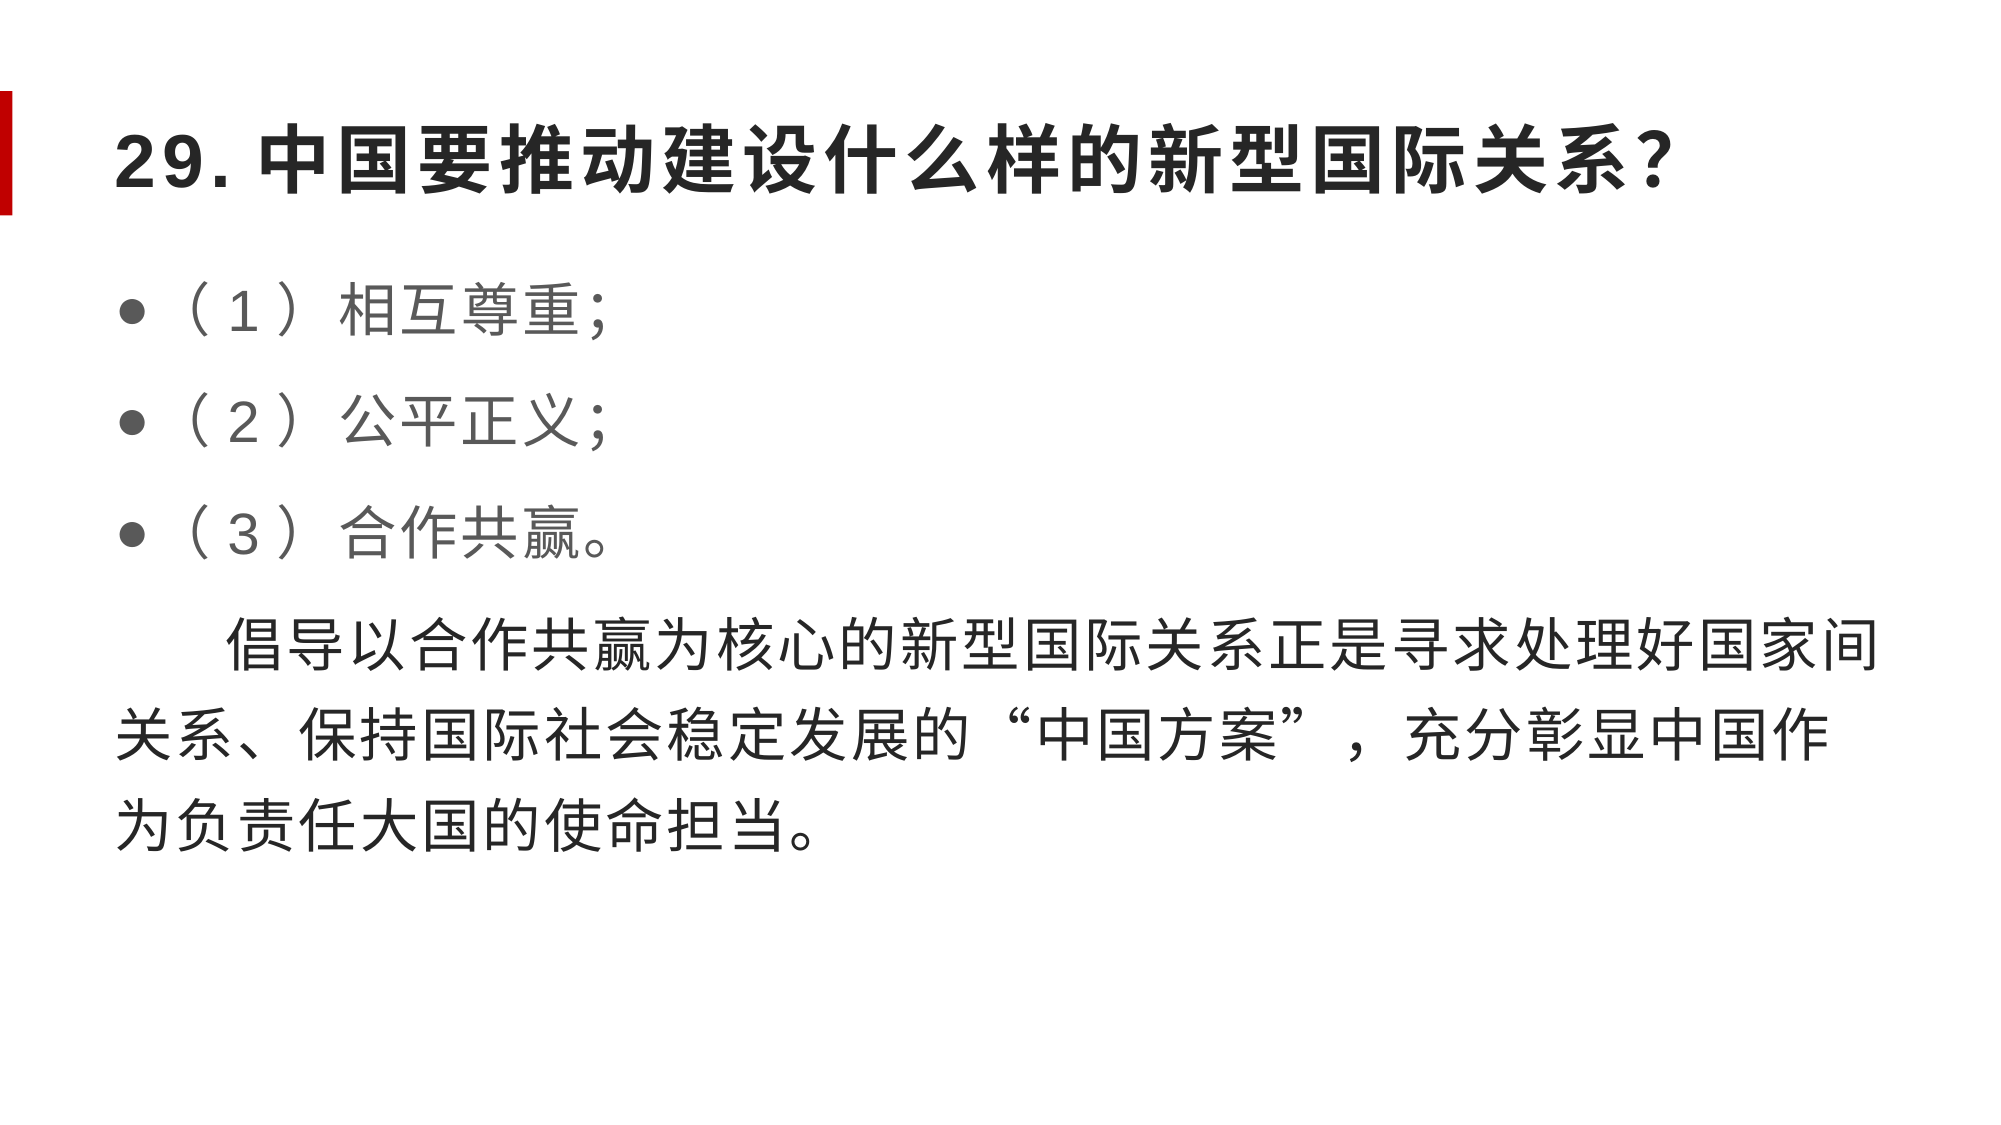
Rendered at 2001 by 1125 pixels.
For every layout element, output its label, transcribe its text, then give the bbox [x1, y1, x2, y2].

title 29.中国要推动建设什么样的新型国际关系？ [99, 99, 1900, 216]
list （1）相互尊重； （2）公平正义； （3）合作共赢。 倡导以合作共赢为核心的新型国际关系正是寻求处理好国家间关系、保持国际社会稳定发展的“中国方案”，充分彰显中国作为负责任大国的使命担当。 [99, 244, 1900, 1026]
